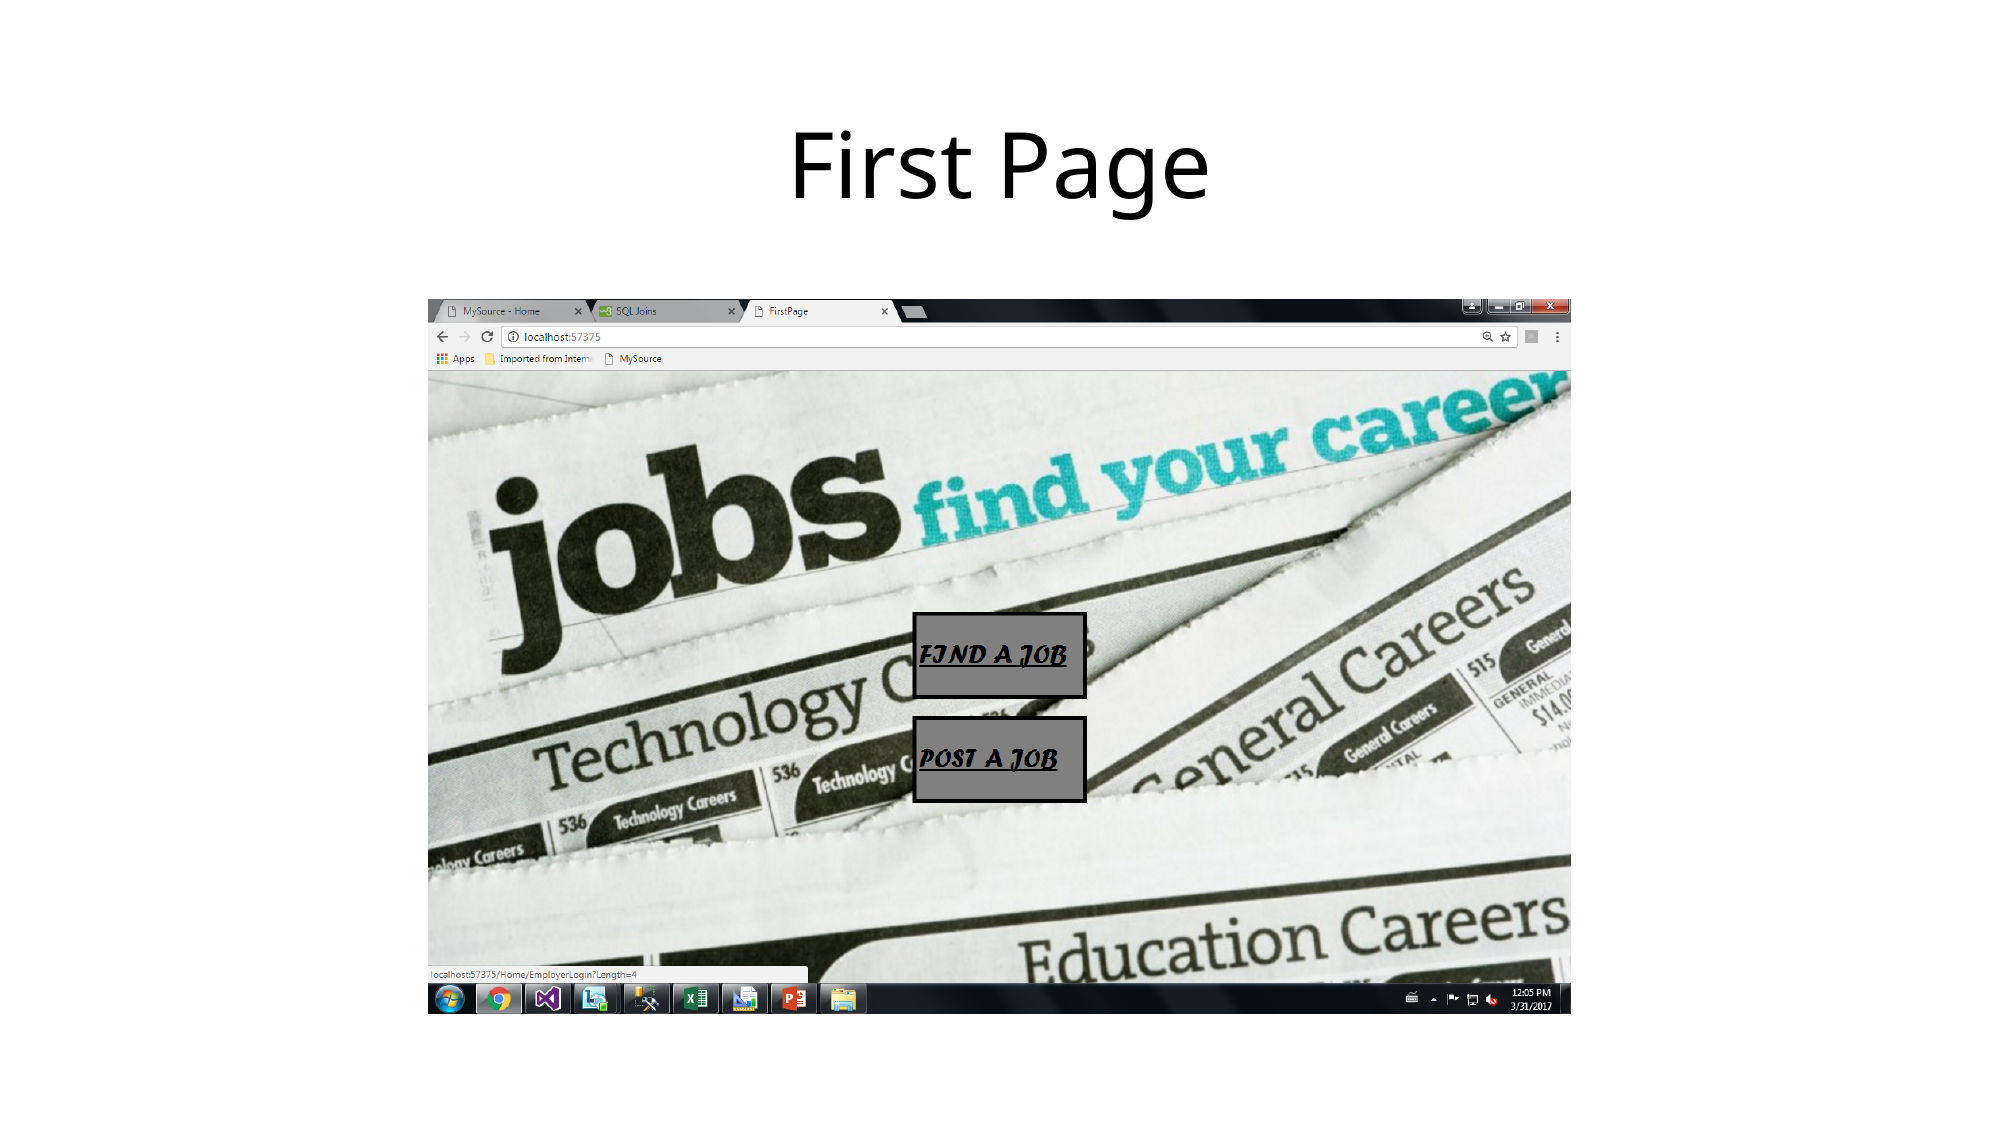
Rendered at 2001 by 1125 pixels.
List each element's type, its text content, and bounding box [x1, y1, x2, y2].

title First Page [137, 59, 1863, 278]
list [428, 299, 1572, 1014]
